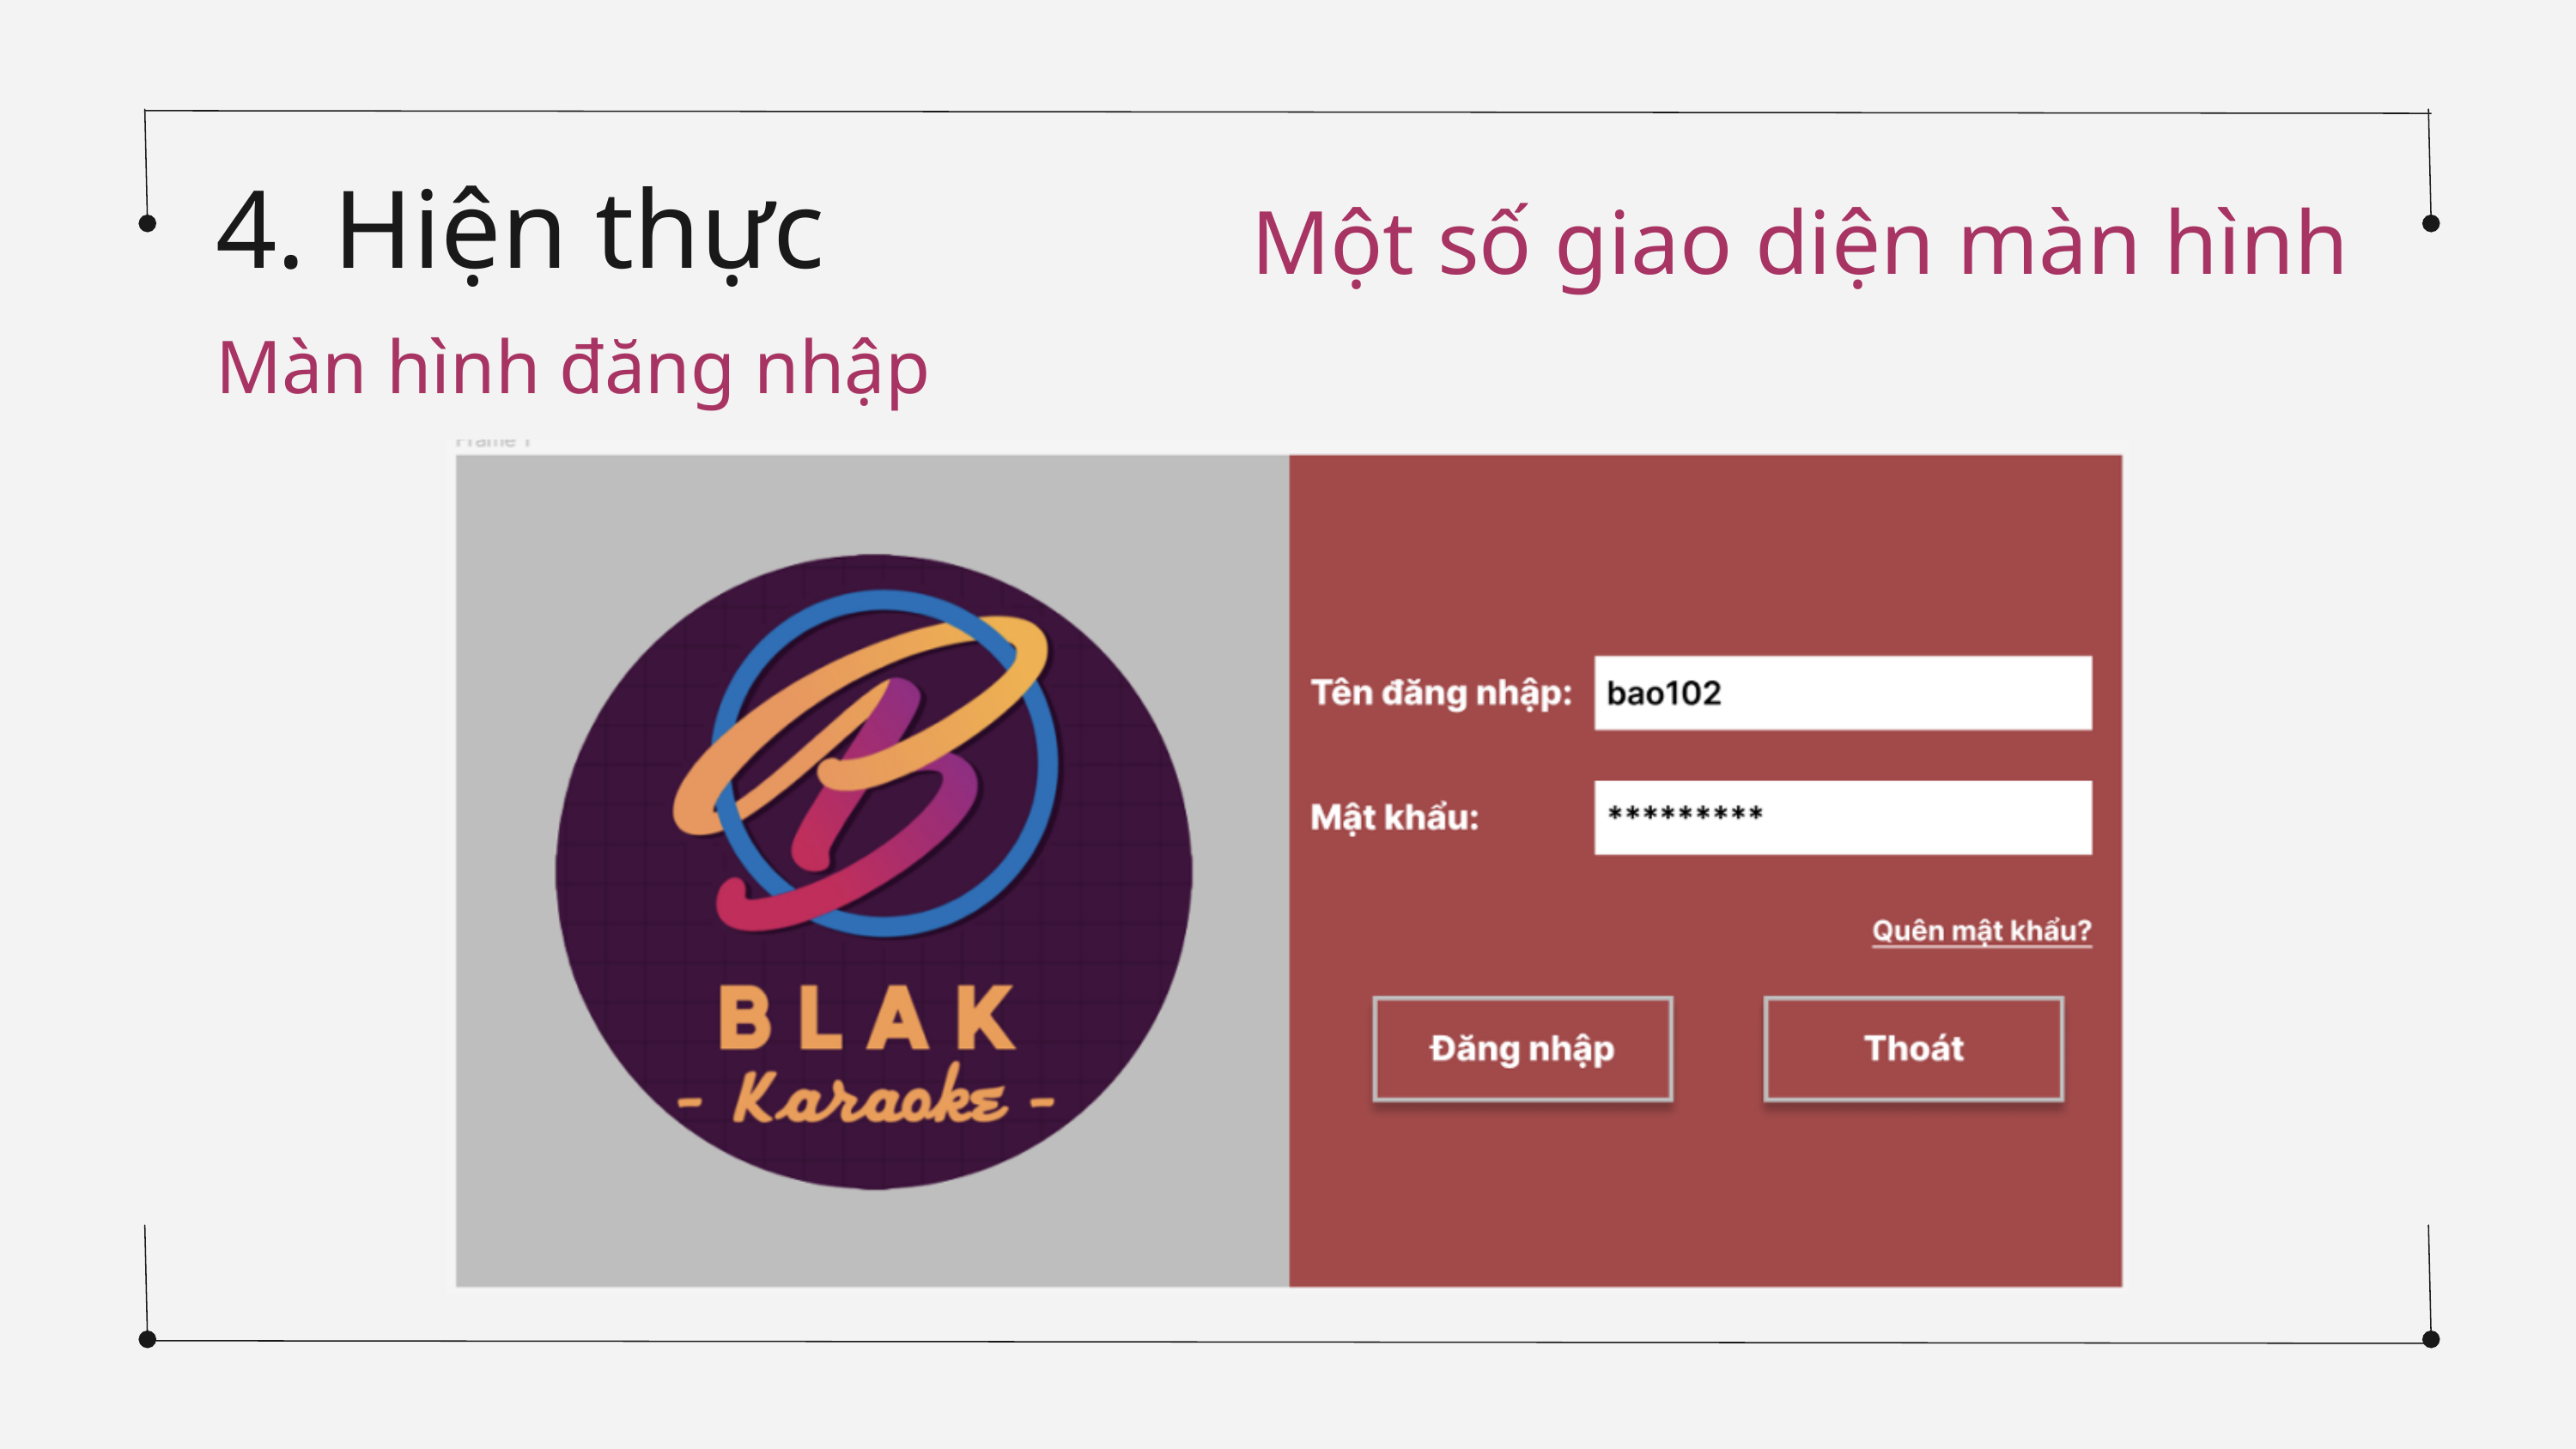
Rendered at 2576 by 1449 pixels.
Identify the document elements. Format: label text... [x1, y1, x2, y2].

text_box [2428, 109, 2440, 233]
text_box 4. Hiện thực [216, 161, 910, 291]
text_box Một số giao diện màn hình [1251, 186, 2429, 292]
text_box [138, 109, 157, 233]
text_box [138, 1225, 157, 1349]
text_box [447, 440, 2129, 1294]
text_box [2421, 1225, 2440, 1349]
text_box Màn hình đăng nhập [216, 320, 1099, 409]
